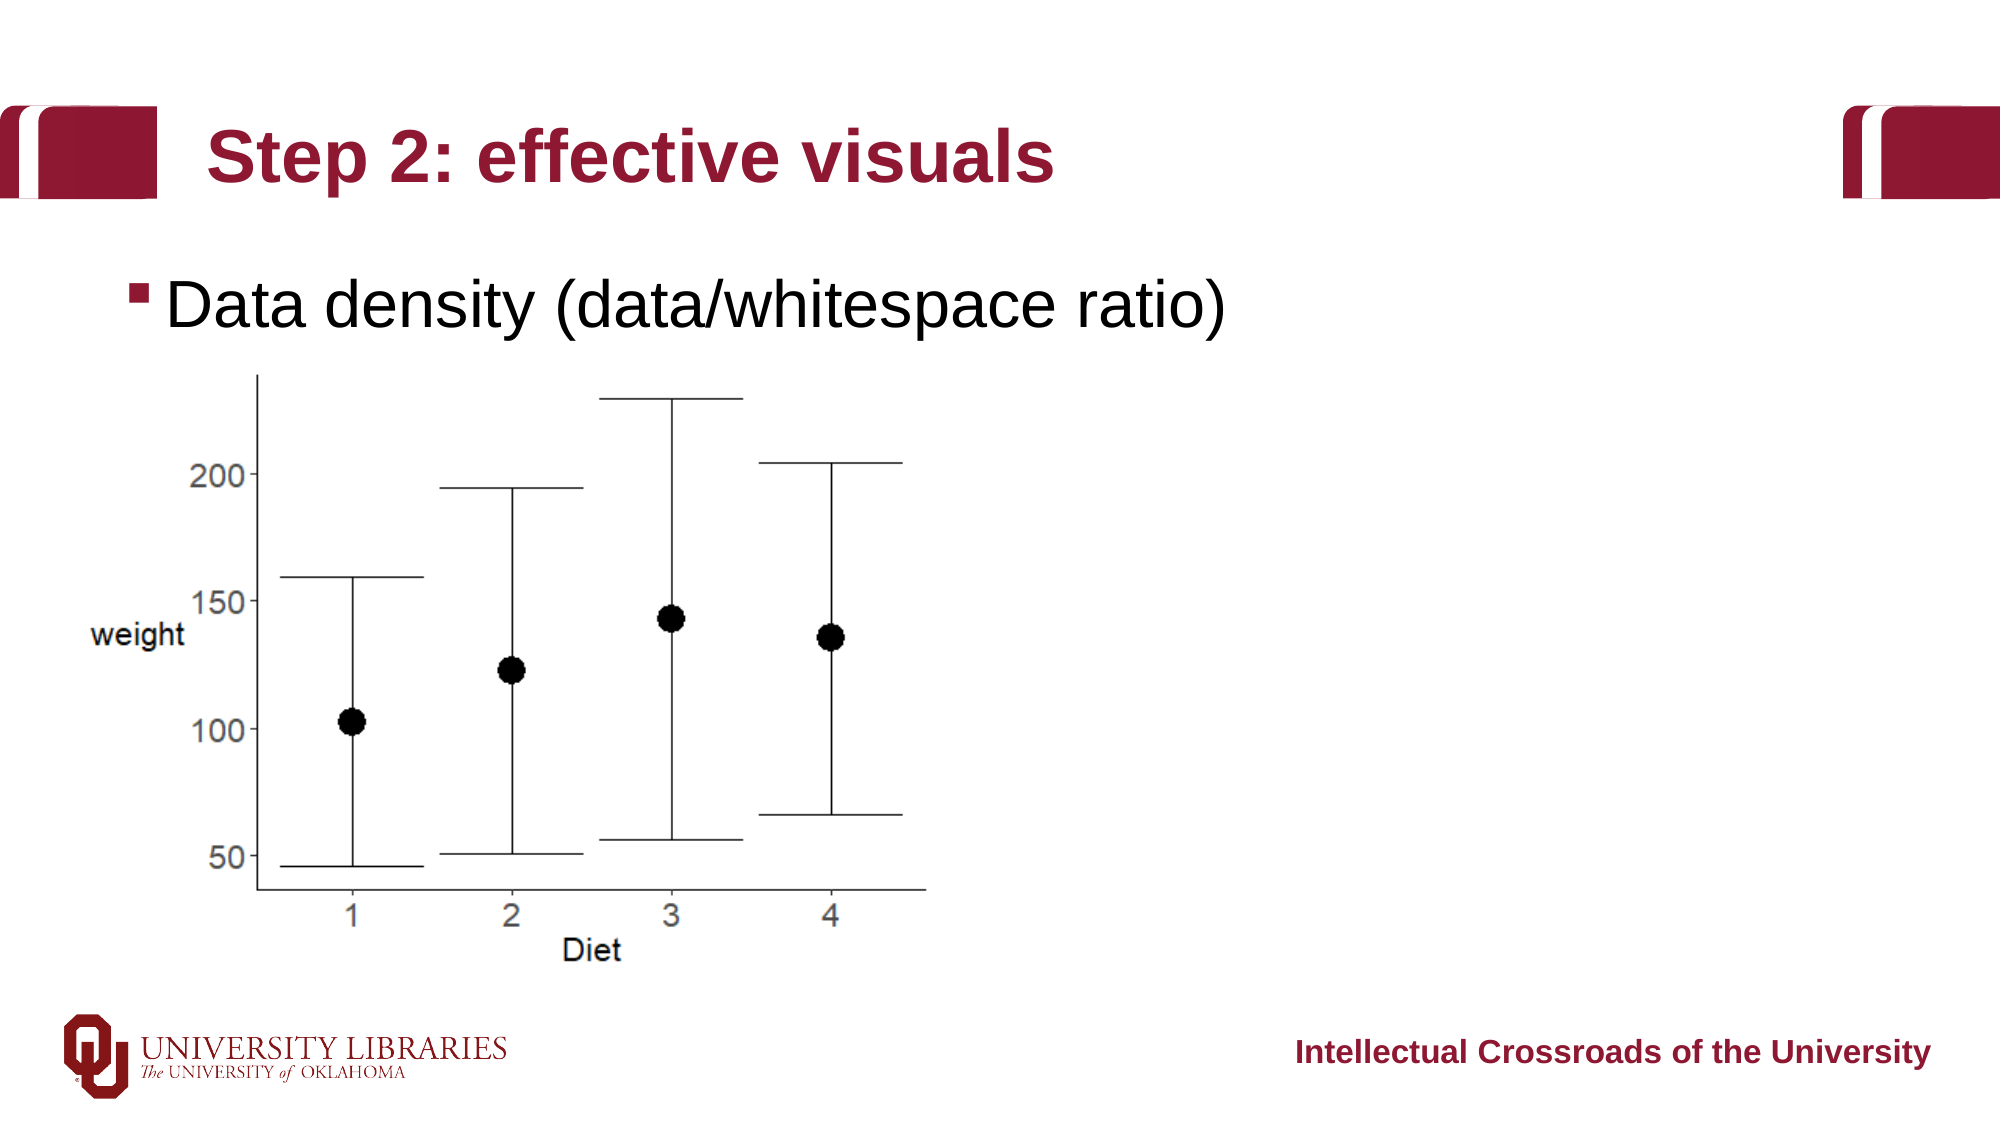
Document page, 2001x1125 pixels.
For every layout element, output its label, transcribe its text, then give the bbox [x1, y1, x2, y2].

picture [80, 364, 939, 977]
list Data density (data/whitespace ratio) [108, 262, 1745, 939]
text_box [137, 59, 1863, 278]
picture [41, 988, 532, 1112]
